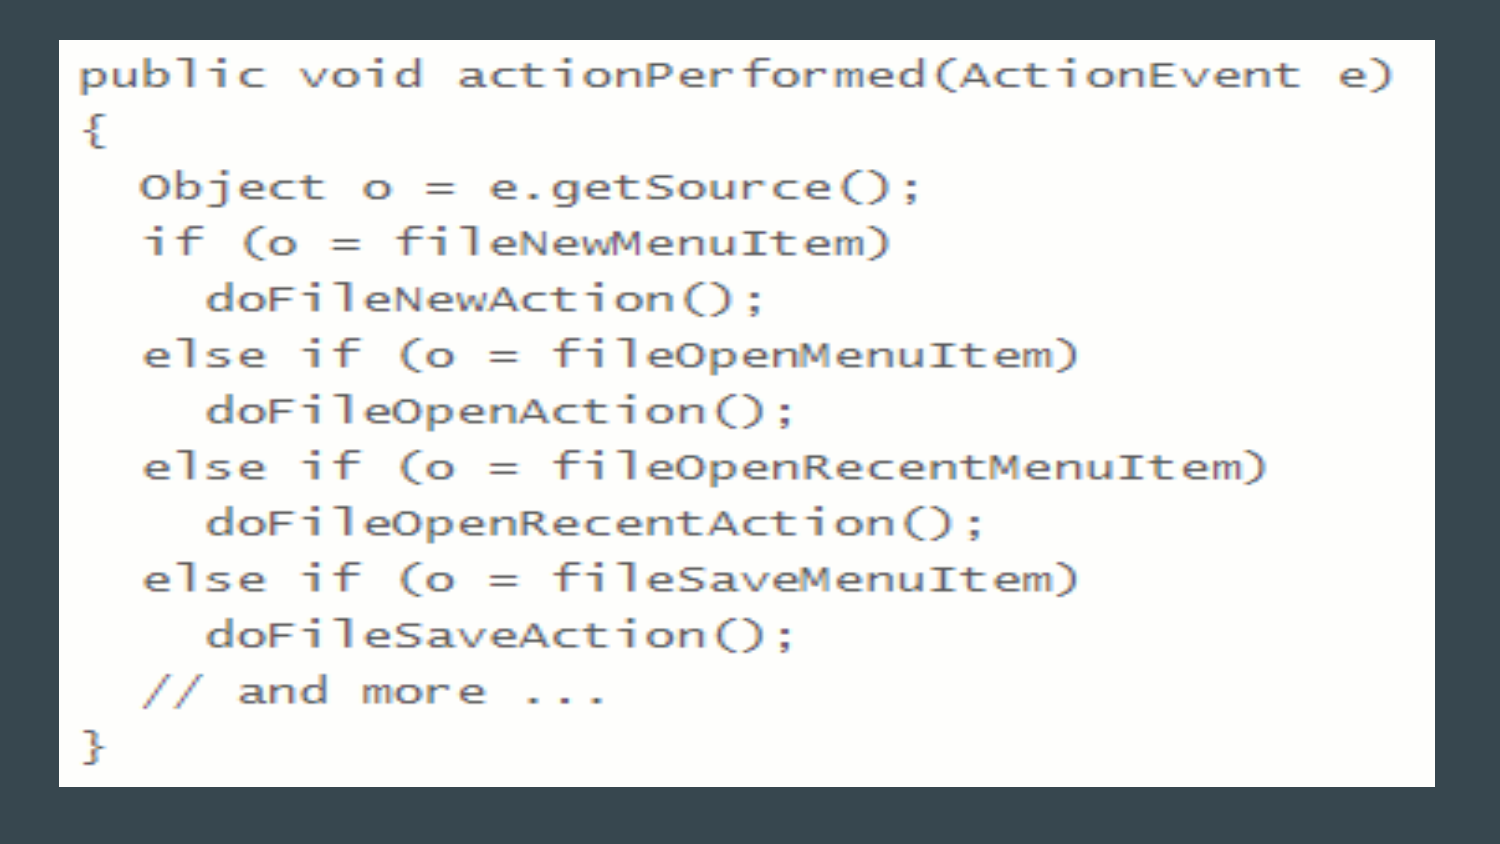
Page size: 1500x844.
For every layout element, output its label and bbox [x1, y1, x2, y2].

picture [58, 40, 1436, 787]
